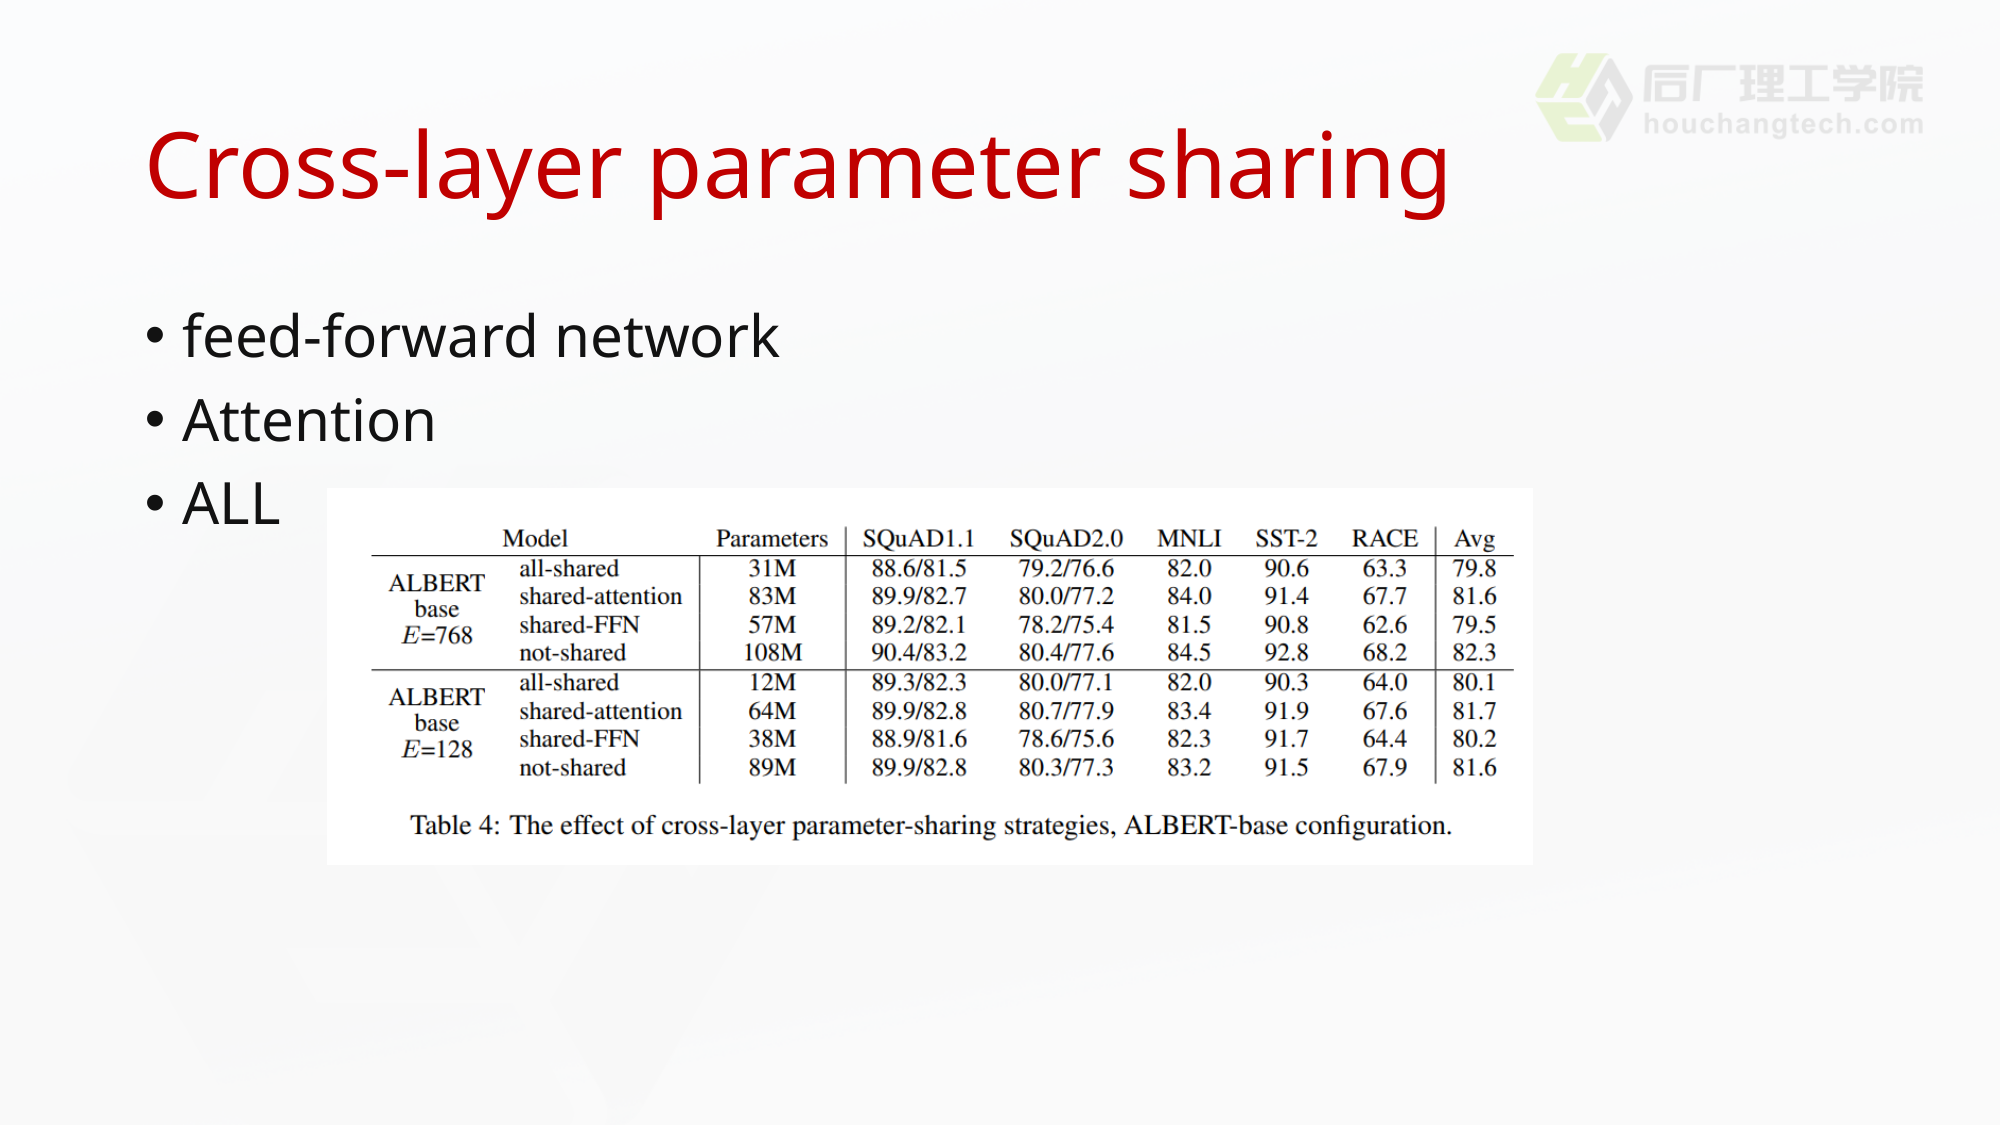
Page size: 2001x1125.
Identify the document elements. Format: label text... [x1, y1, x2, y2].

list feed-forward network Attention ALL [136, 298, 1863, 1014]
title Cross-layer parameter sharing [136, 59, 1863, 278]
picture [327, 488, 1533, 865]
